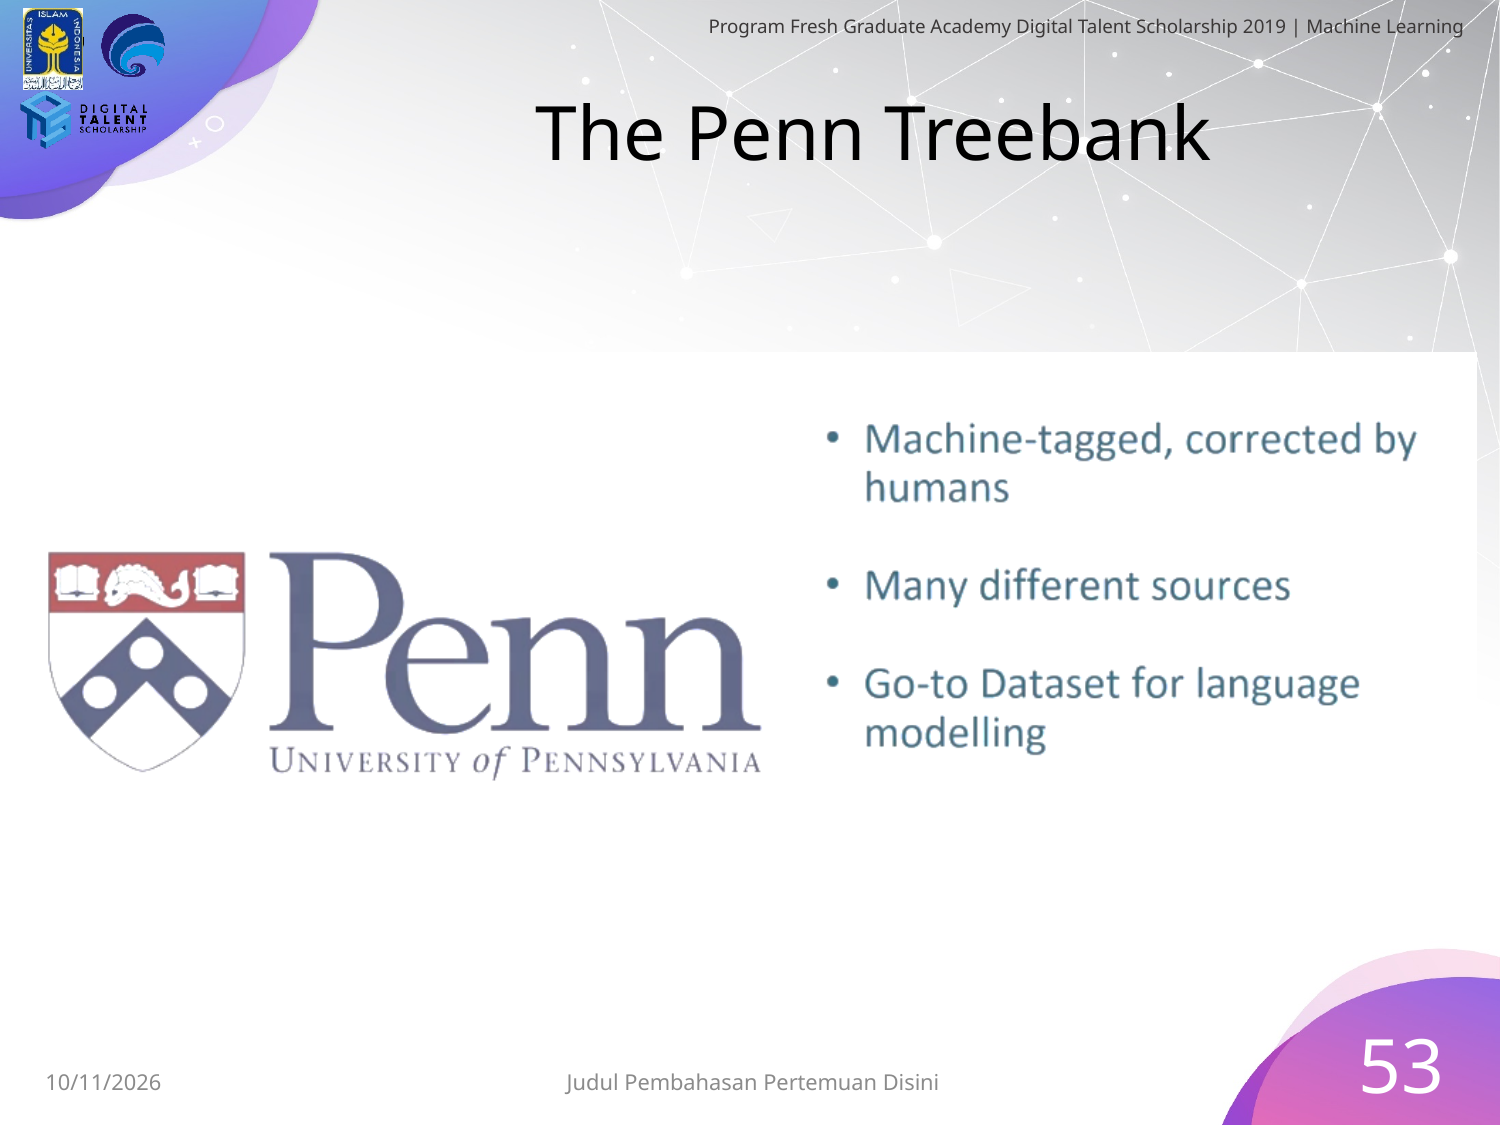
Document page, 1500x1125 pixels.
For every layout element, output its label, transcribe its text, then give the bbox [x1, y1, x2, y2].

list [30, 352, 1477, 900]
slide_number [30, 1053, 272, 1114]
title The Penn Treebank [271, 66, 1477, 207]
slide_number 53 [1327, 1025, 1477, 1115]
footer Judul Pembahasan Pertemuan Disini [386, 1053, 1121, 1114]
picture [0, 0, 1500, 1125]
